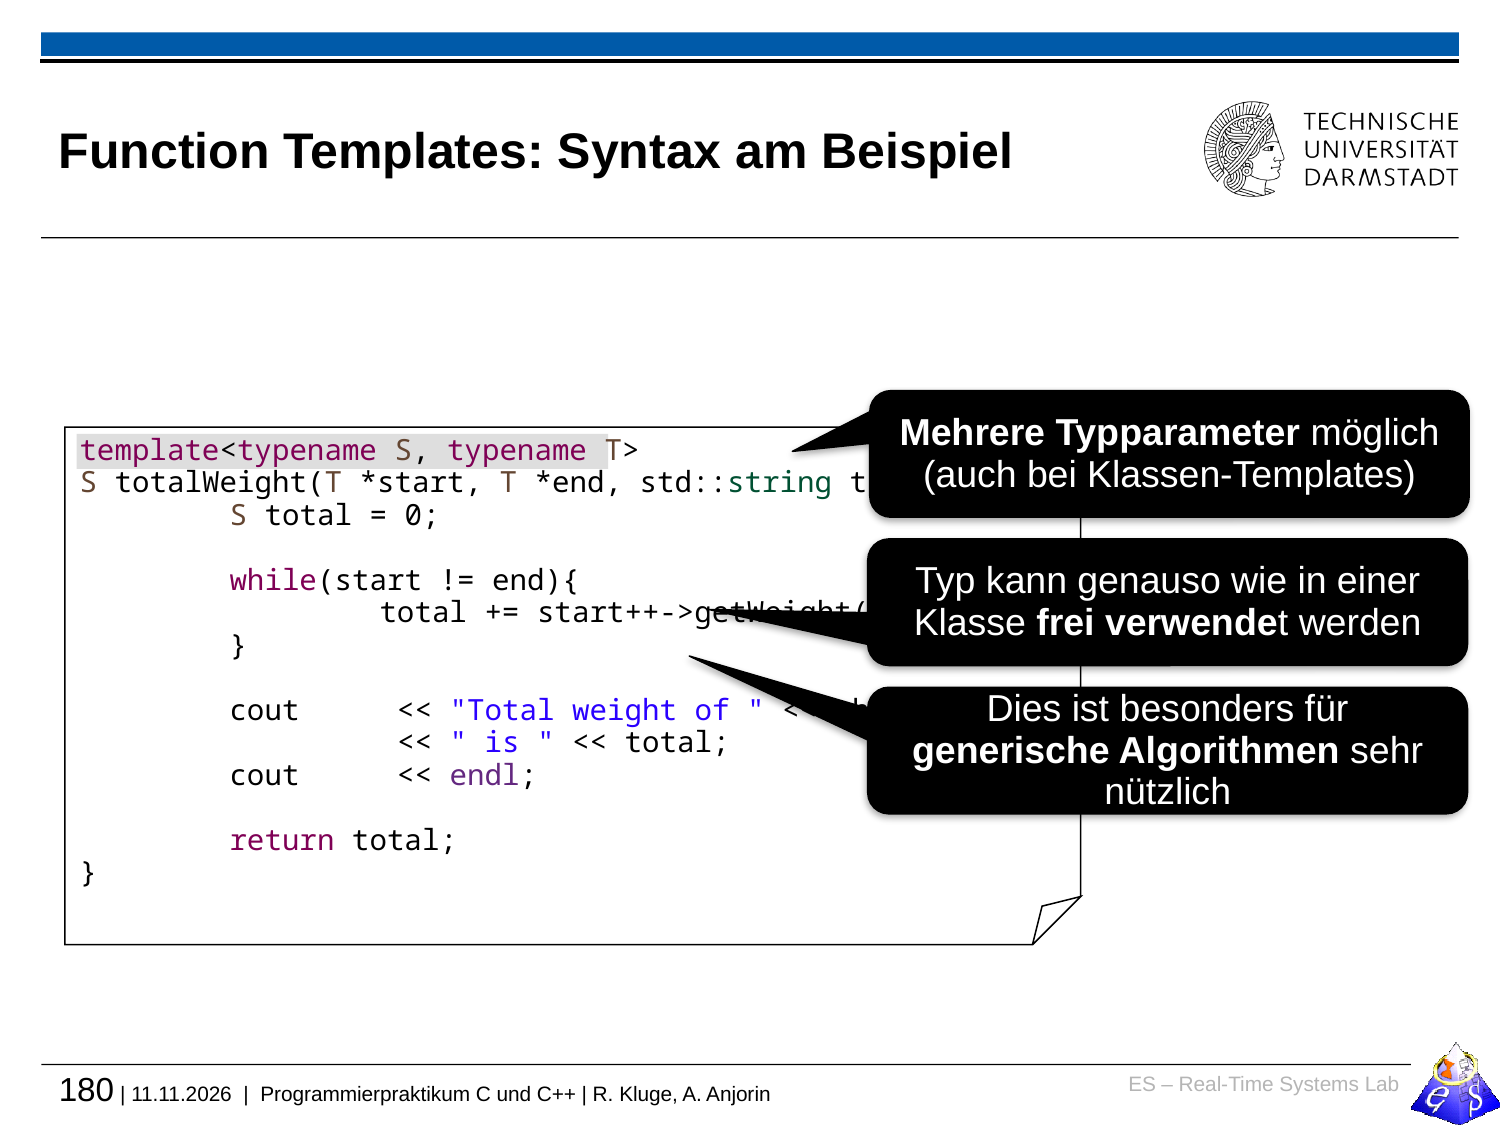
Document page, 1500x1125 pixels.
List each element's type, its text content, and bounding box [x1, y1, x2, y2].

text_box Dies ist besonders für generische Algorithmen sehr nützlich [688, 655, 1469, 815]
picture [1187, 84, 1483, 214]
title Function Templates: Syntax am Beispiel [58, 80, 1187, 218]
text_box Mehrere Typparameter möglich (auch bei Klassen-Templates) [791, 389, 1470, 518]
picture [1411, 1041, 1500, 1125]
text_box template<typename S, typename T> S totalWeight(T *start, T *end, std::string things){ S total = 0; while(start != end){ total += start++->getWeight(); } cout << "Total weight of " << things << " is " << total; cout << endl; return total; } [64, 427, 1081, 945]
text_box Typ kann genauso wie in einer Klasse frei verwendet werden [708, 538, 1469, 667]
